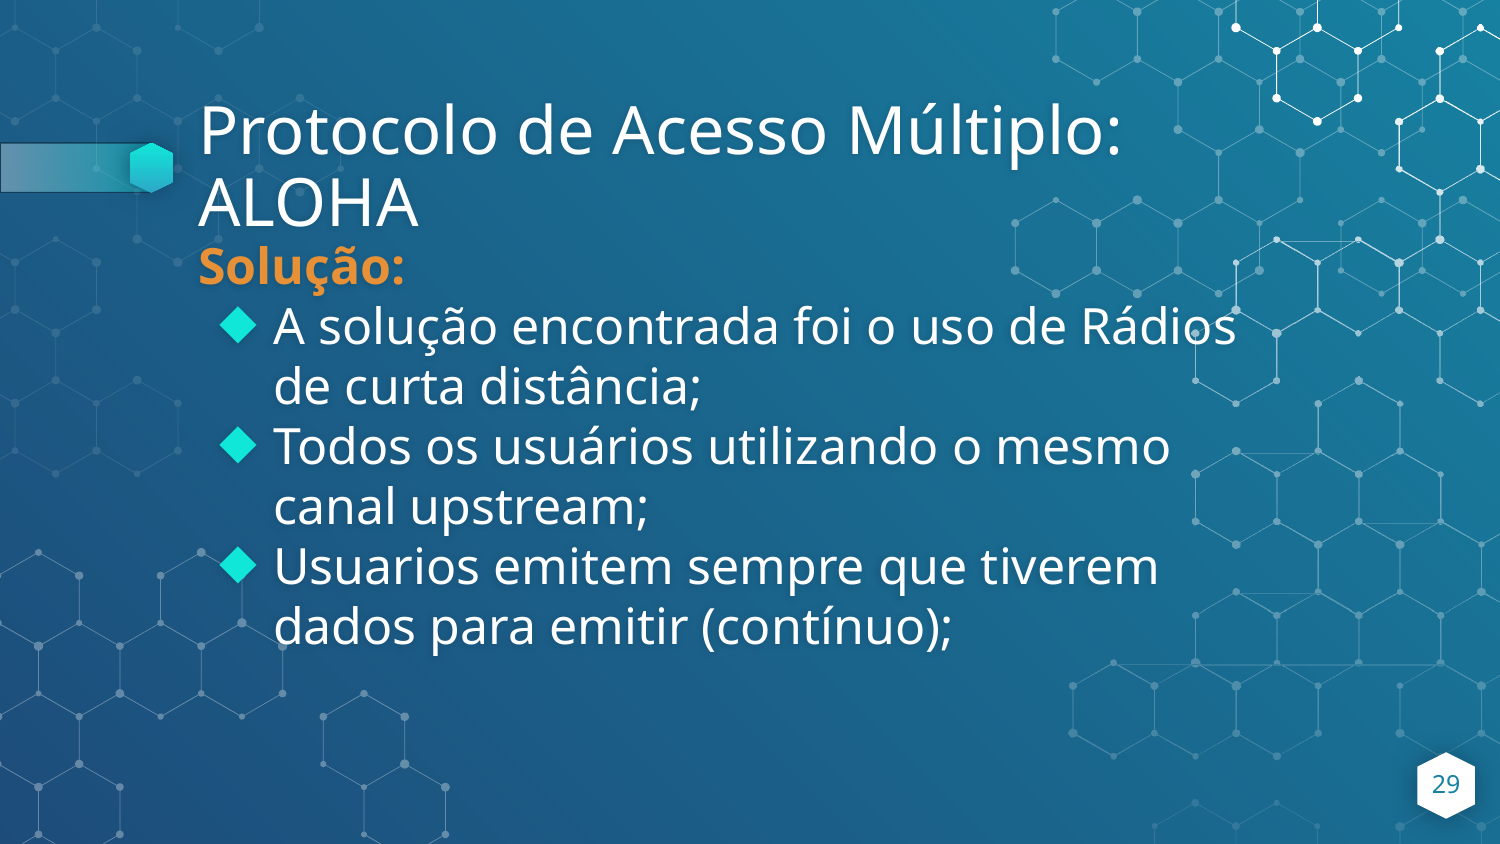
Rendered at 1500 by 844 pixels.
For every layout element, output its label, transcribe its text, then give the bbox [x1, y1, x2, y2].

list Solução: A solução encontrada foi o uso de Rádios de curta distância; Todos os usuários utilizando o mesmo canal upstream; Usuarios emitem sempre que tiverem dados para emitir (contínuo); [198, 234, 1302, 396]
slide_number ‹#› [1417, 752, 1475, 819]
title Protocolo de Acesso Múltiplo: ALOHA [198, 140, 1302, 198]
